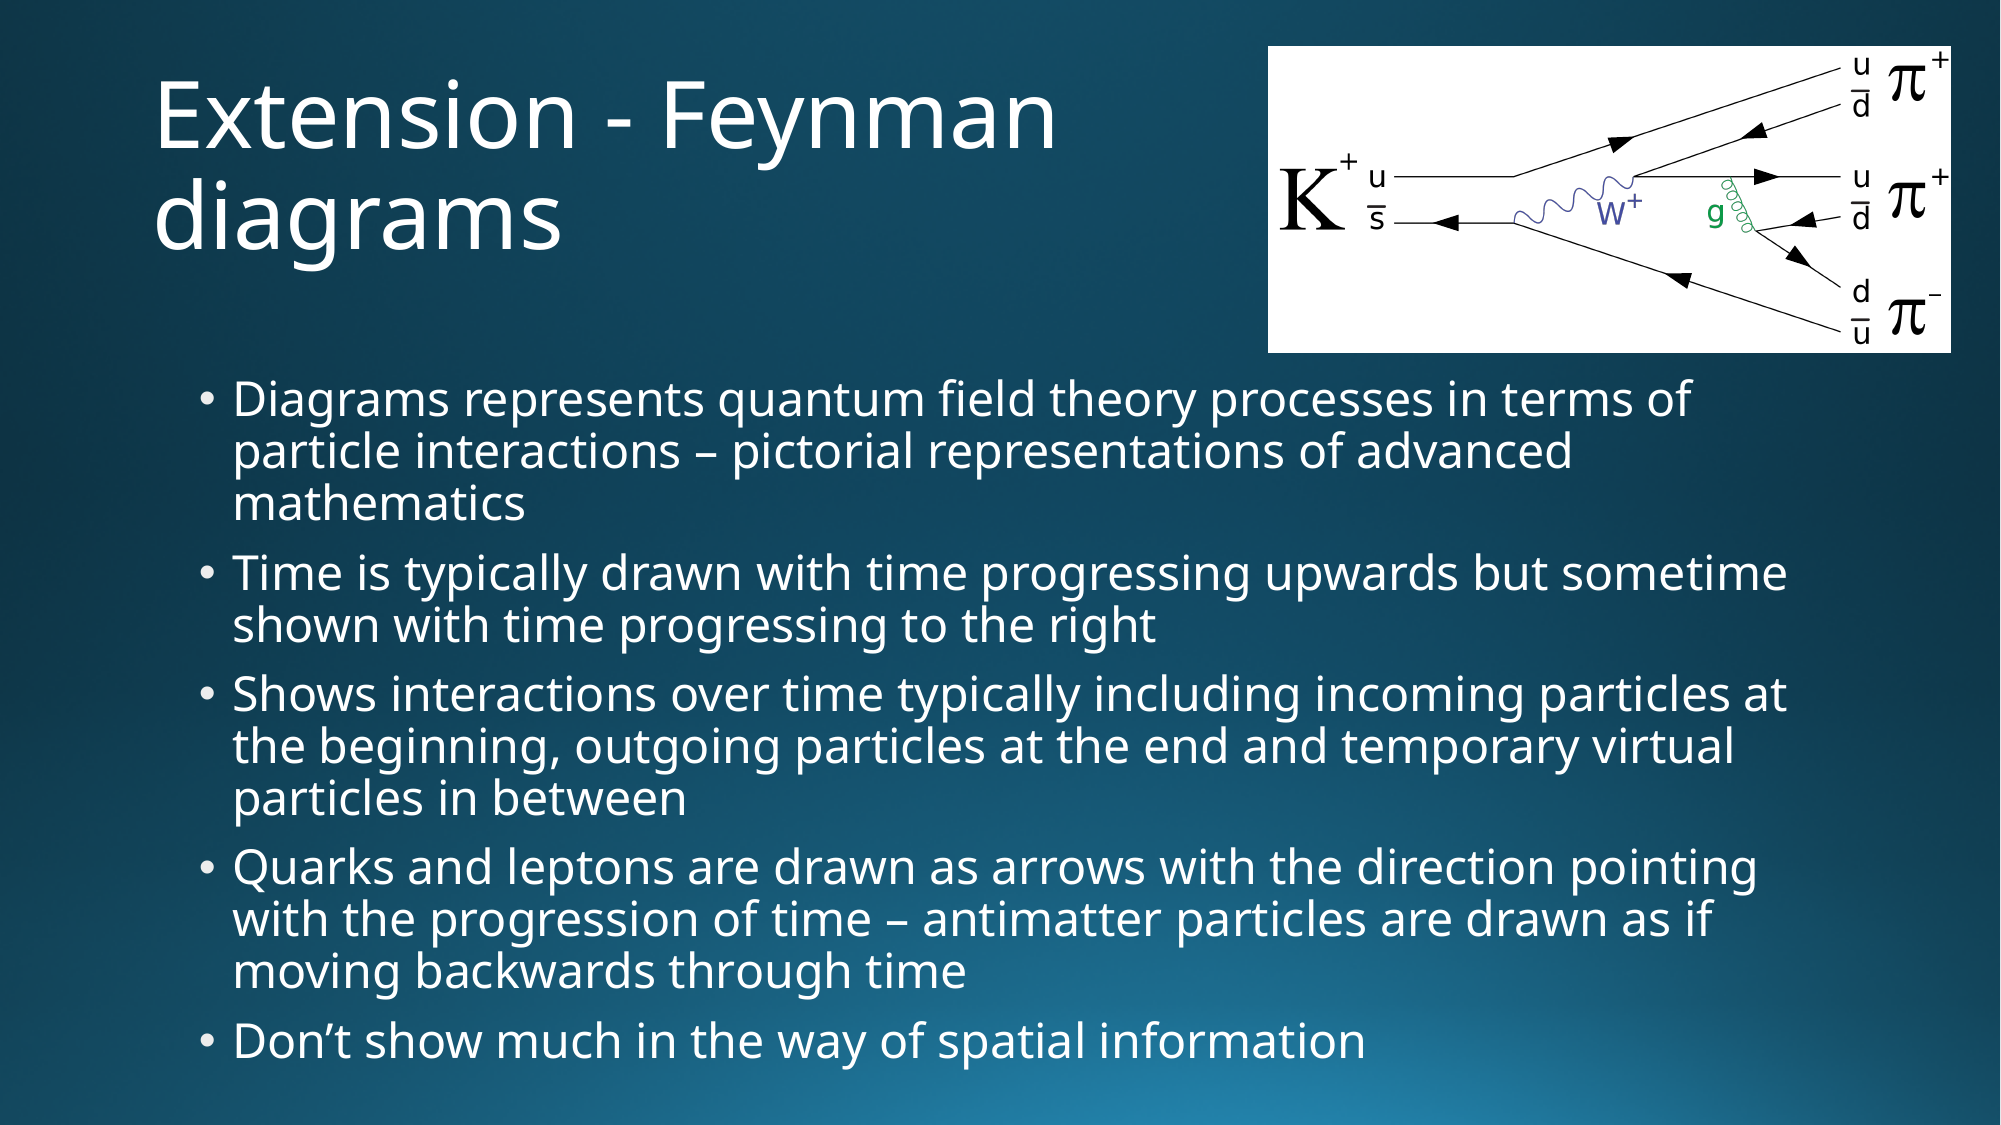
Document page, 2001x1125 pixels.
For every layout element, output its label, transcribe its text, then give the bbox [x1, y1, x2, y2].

list Diagrams represents quantum field theory processes in terms of particle interactions – pictorial representations of advanced mathematics Time is typically drawn with time progressing upwards but sometime shown with time progressing to the right Shows interactions over time typically including incoming particles at the beginning, outgoing particles at the end and temporary virtual particles in between Quarks and leptons are drawn as arrows with the direction pointing with the progression of time – antimatter particles are drawn as if moving backwards through time Don’t show much in the way of spatial information [183, 367, 1863, 1080]
picture [0, 0, 2001, 1125]
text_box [1268, 45, 1952, 354]
title Extension - Feynman diagrams [137, 59, 1249, 278]
